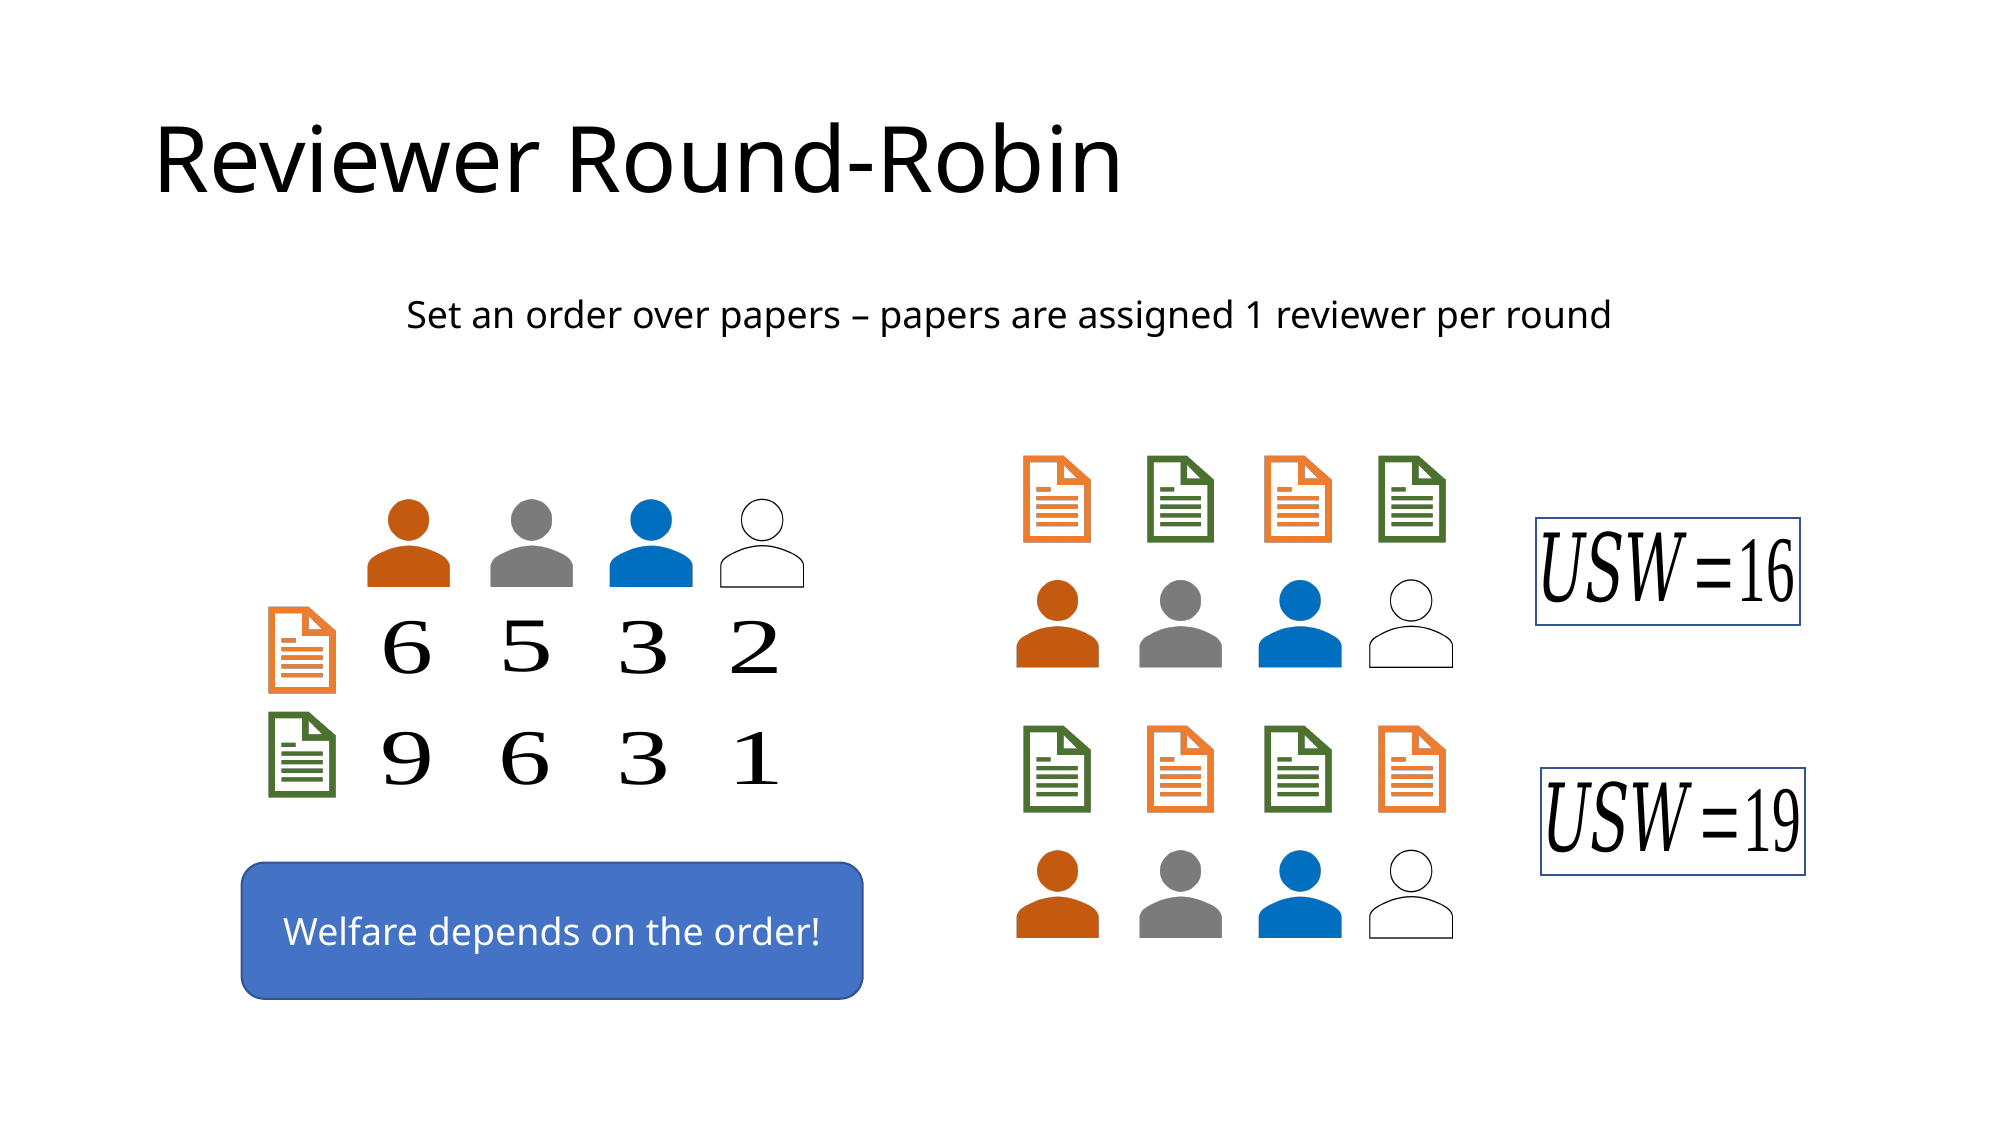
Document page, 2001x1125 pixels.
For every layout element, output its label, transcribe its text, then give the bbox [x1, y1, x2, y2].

text_box Welfare depends on the order! [240, 861, 864, 1000]
picture [1129, 447, 1232, 551]
picture [1246, 717, 1350, 821]
picture [250, 703, 354, 806]
picture [996, 832, 1473, 956]
picture [996, 562, 1473, 685]
picture [1360, 447, 1464, 551]
text_box Set an order over papers – papers are assigned 1 reviewer per round [391, 283, 1748, 344]
picture [250, 481, 824, 702]
picture [1246, 447, 1350, 551]
picture [1360, 717, 1464, 821]
picture [1005, 717, 1109, 821]
picture [1129, 717, 1232, 821]
title Reviewer Round-Robin [137, 54, 1863, 273]
picture [1005, 447, 1109, 551]
